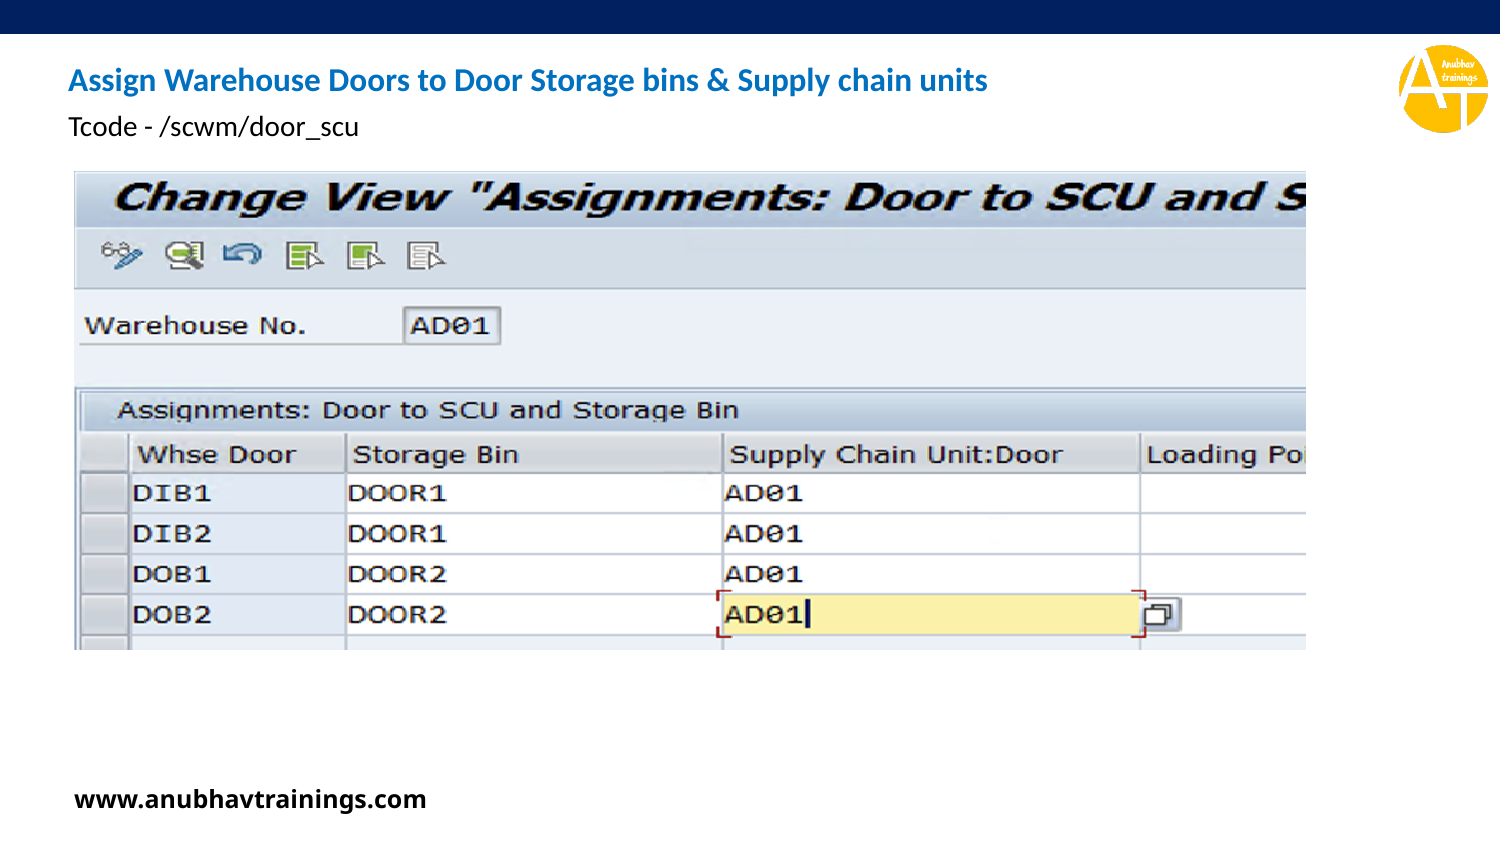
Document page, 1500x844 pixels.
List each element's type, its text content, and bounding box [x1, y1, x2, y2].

text_box Assign Warehouse Doors to Door Storage bins & Supply chain units [53, 40, 1319, 173]
text_box Tcode - /scwm/door_scu [53, 89, 829, 211]
picture [74, 171, 1306, 651]
picture [1390, 39, 1493, 140]
text_box www.anubhavtrainings.com [13, 776, 489, 822]
